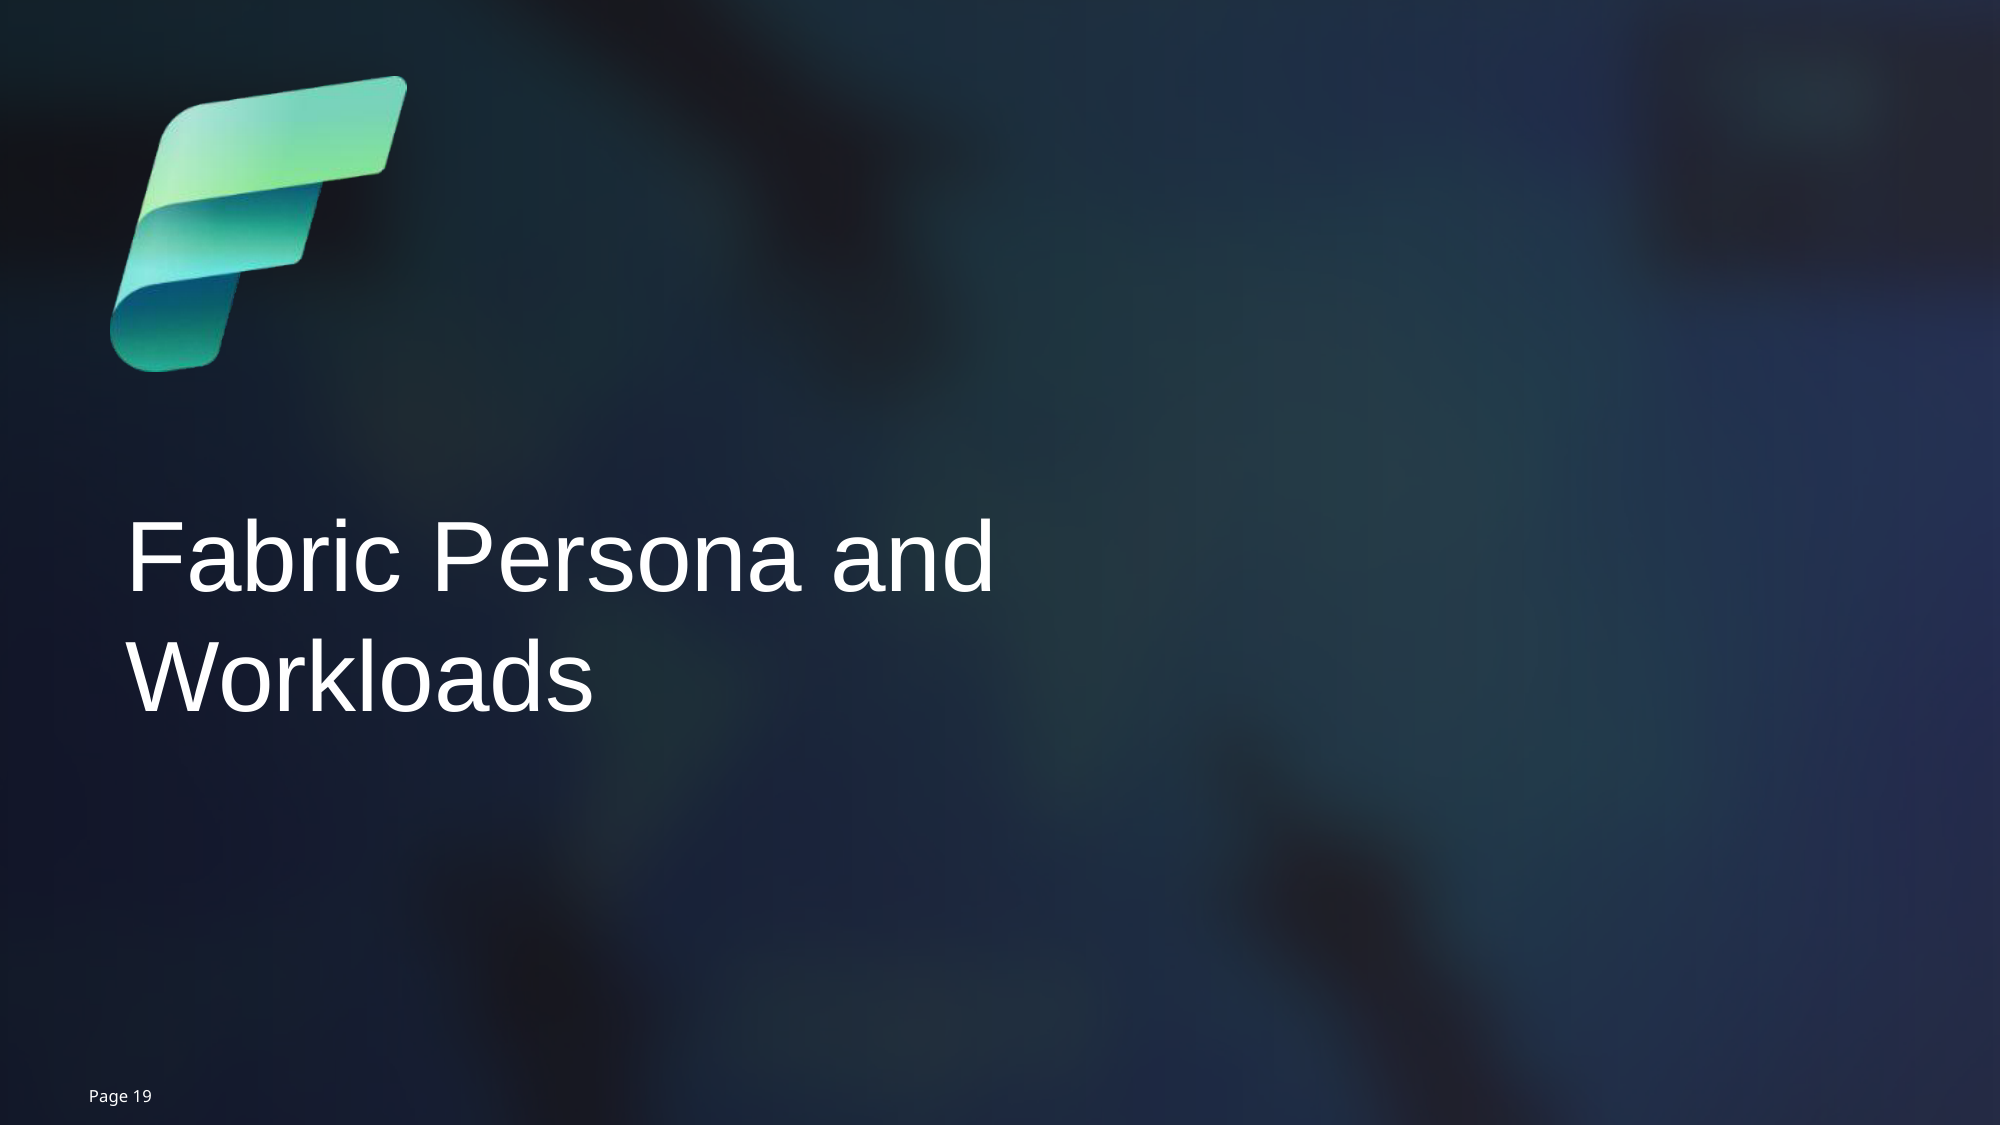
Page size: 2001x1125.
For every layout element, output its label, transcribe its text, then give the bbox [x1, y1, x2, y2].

text_box Fabric Persona and Workloads [110, 484, 1111, 740]
picture [110, 75, 407, 372]
